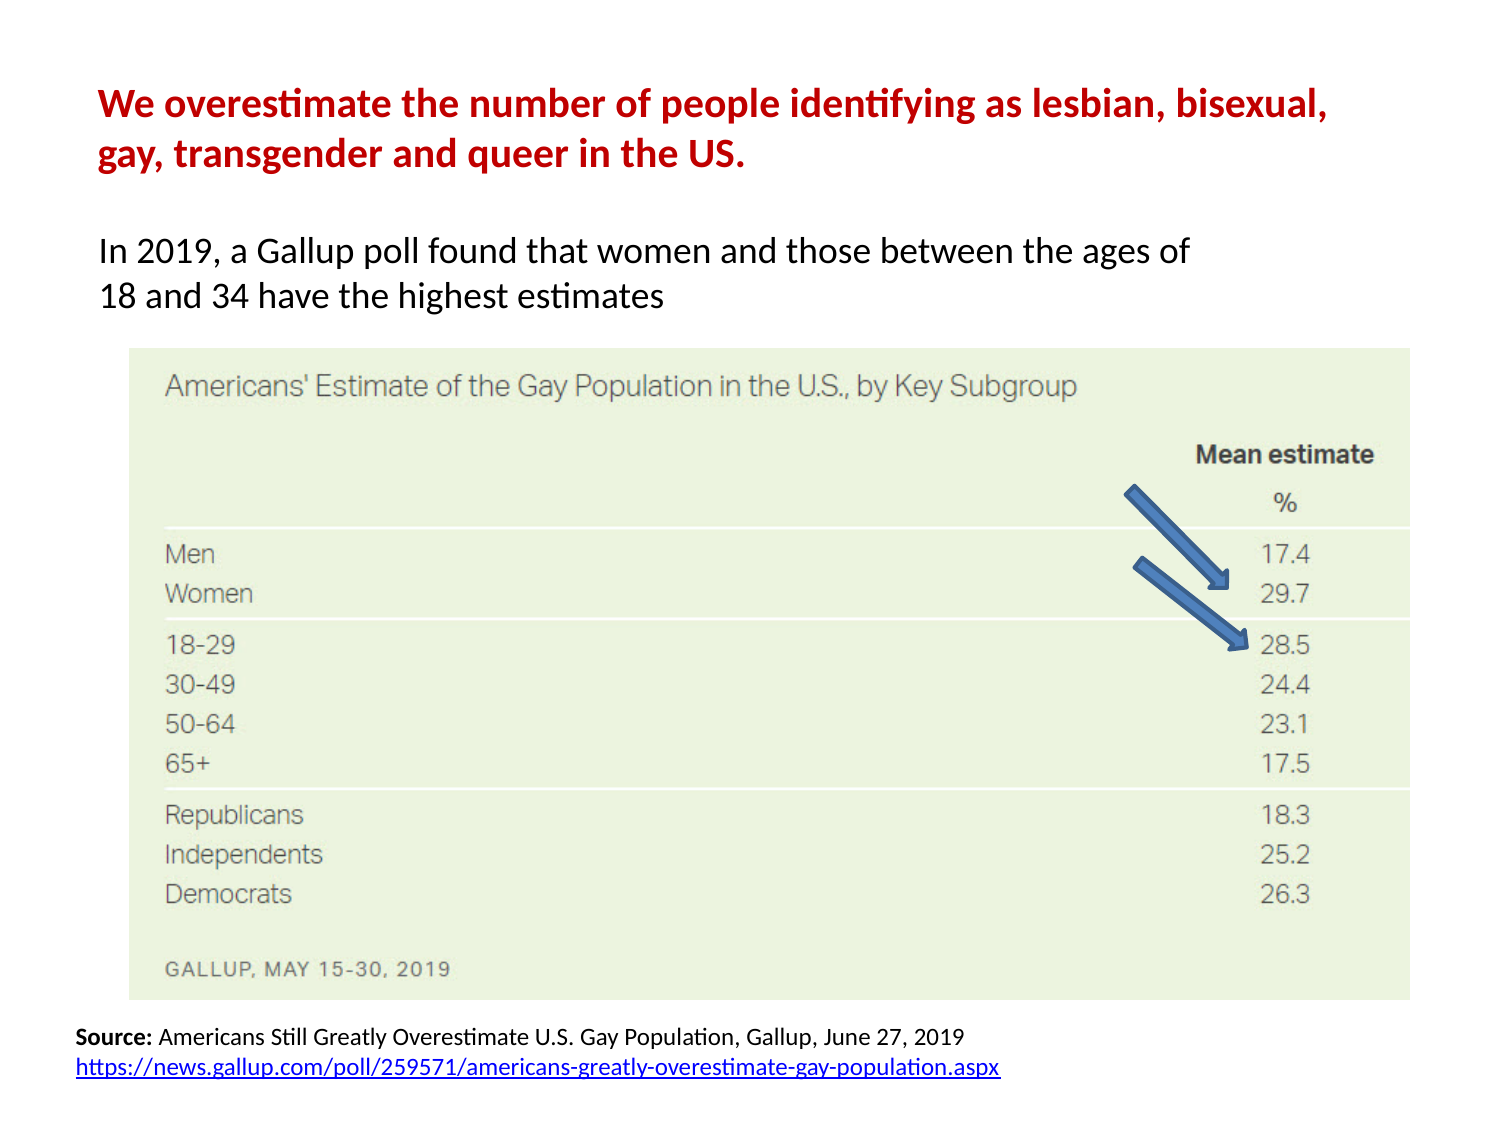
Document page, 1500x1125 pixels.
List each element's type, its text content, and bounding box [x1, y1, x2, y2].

text_box Source: Americans Still Greatly Overestimate U.S. Gay Population, Gallup, June 27, 2019 https://news.gallup.com/poll/259571/americans-greatly-overestimate-gay-population.aspx [60, 1013, 1399, 1089]
text_box We overestimate the number of people identifying as lesbian, bisexual, gay, transgender and queer in the US. [82, 67, 1377, 183]
text_box In 2019, a Gallup poll found that women and those between the ages of 18 and 34 have the highest estimates [84, 218, 1222, 324]
picture [128, 347, 1410, 1001]
